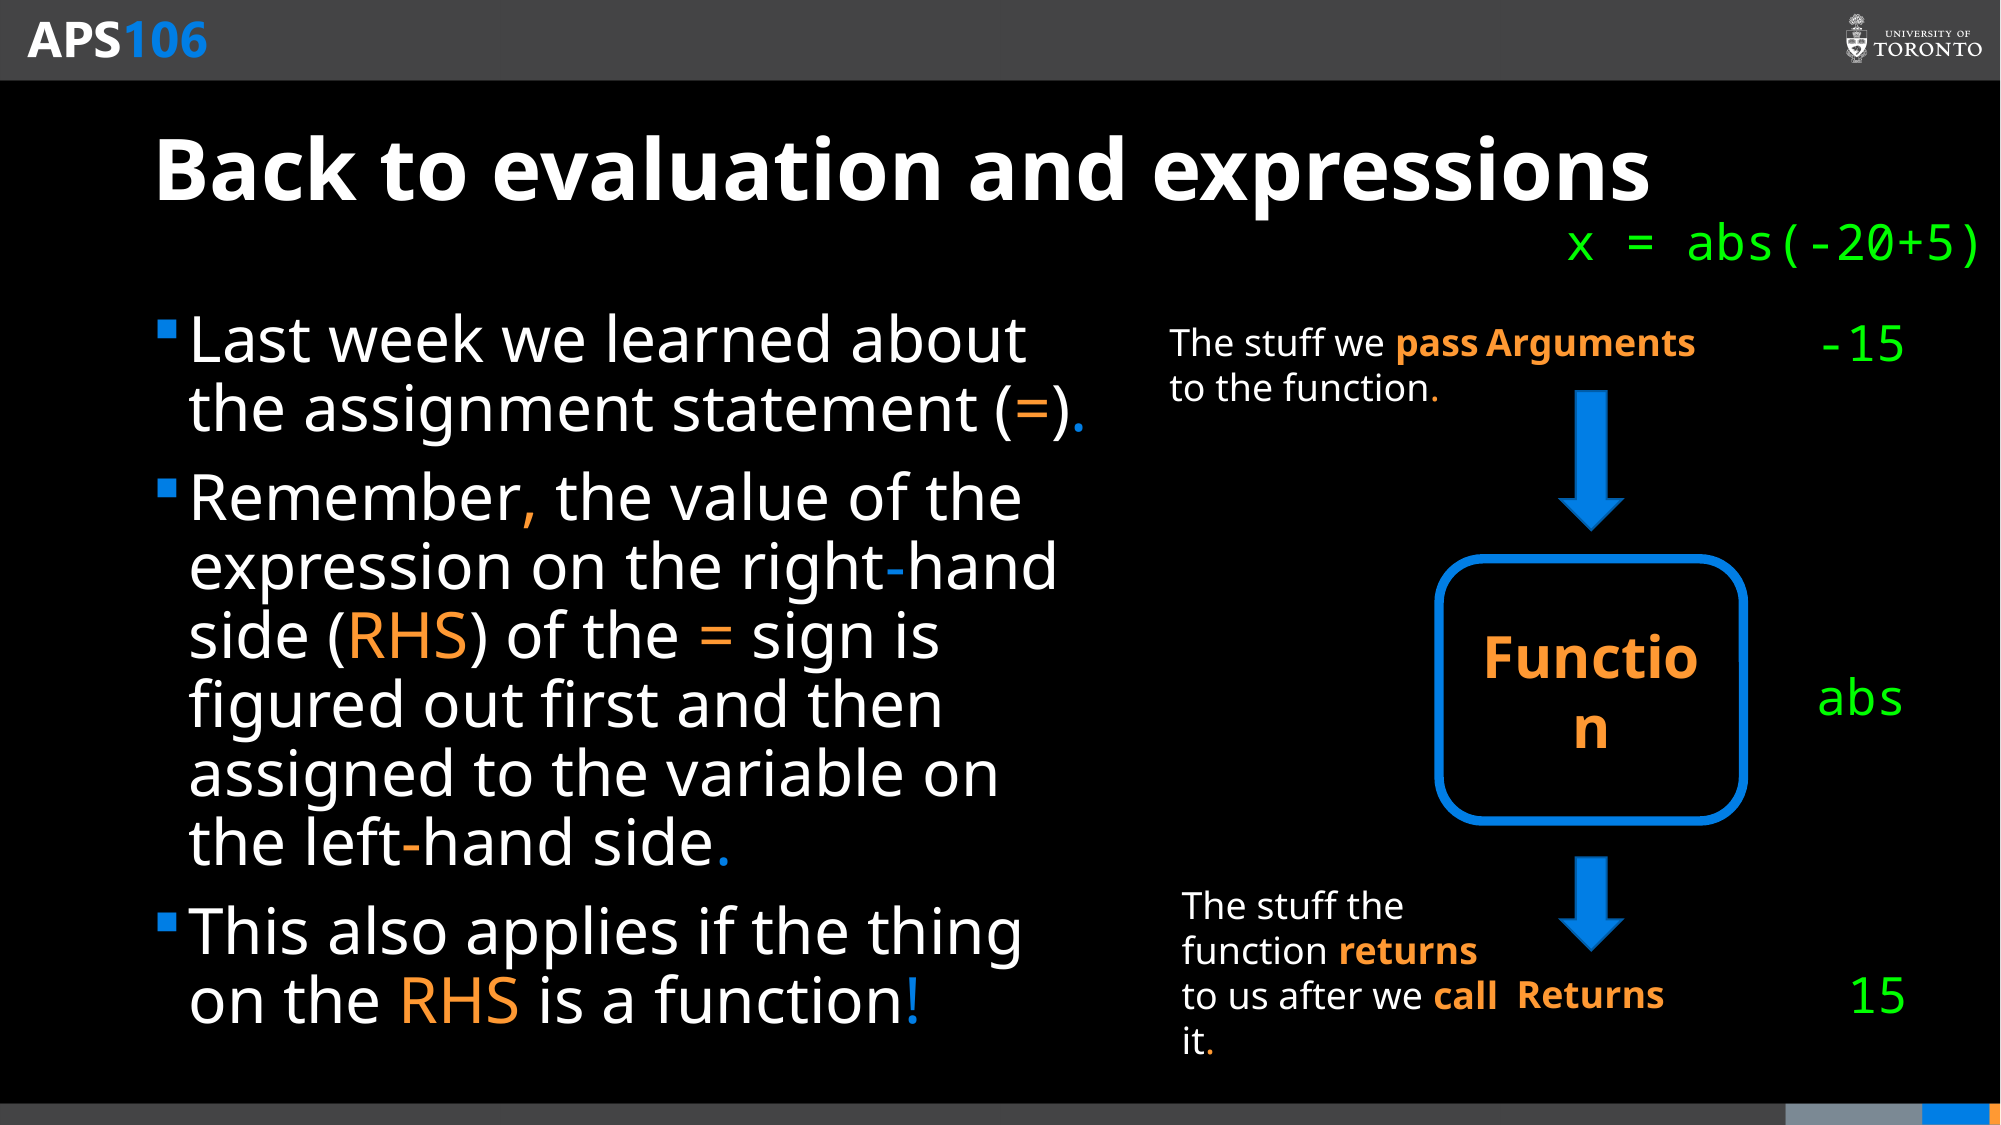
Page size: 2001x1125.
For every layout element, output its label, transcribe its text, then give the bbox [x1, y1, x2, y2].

list Last week we learned about the assignment statement (=). Remember, the value of the expression on the right-hand side (RHS) of the = sign is figured out first and then assigned to the variable on the left-hand side. This also applies if the thing on the RHS is a function! [137, 299, 1110, 1093]
picture [0, 0, 2001, 1125]
text_box Returns [1516, 963, 1680, 1024]
text_box The stuff the function returns to us after we call it. [1166, 874, 1516, 1070]
text_box 15 [1832, 955, 1923, 1031]
text_box x = abs(-20+5) [1550, 203, 2000, 279]
text_box abs [1801, 658, 1921, 733]
text_box [1557, 390, 1625, 532]
text_box Function [1438, 557, 1745, 823]
text_box The stuff we pass to the function. [1154, 311, 1497, 417]
text_box Arguments [1497, 311, 1711, 371]
text_box [1557, 856, 1625, 952]
title Back to evaluation and expressions [137, 119, 1863, 227]
text_box -15 [1801, 303, 1921, 379]
